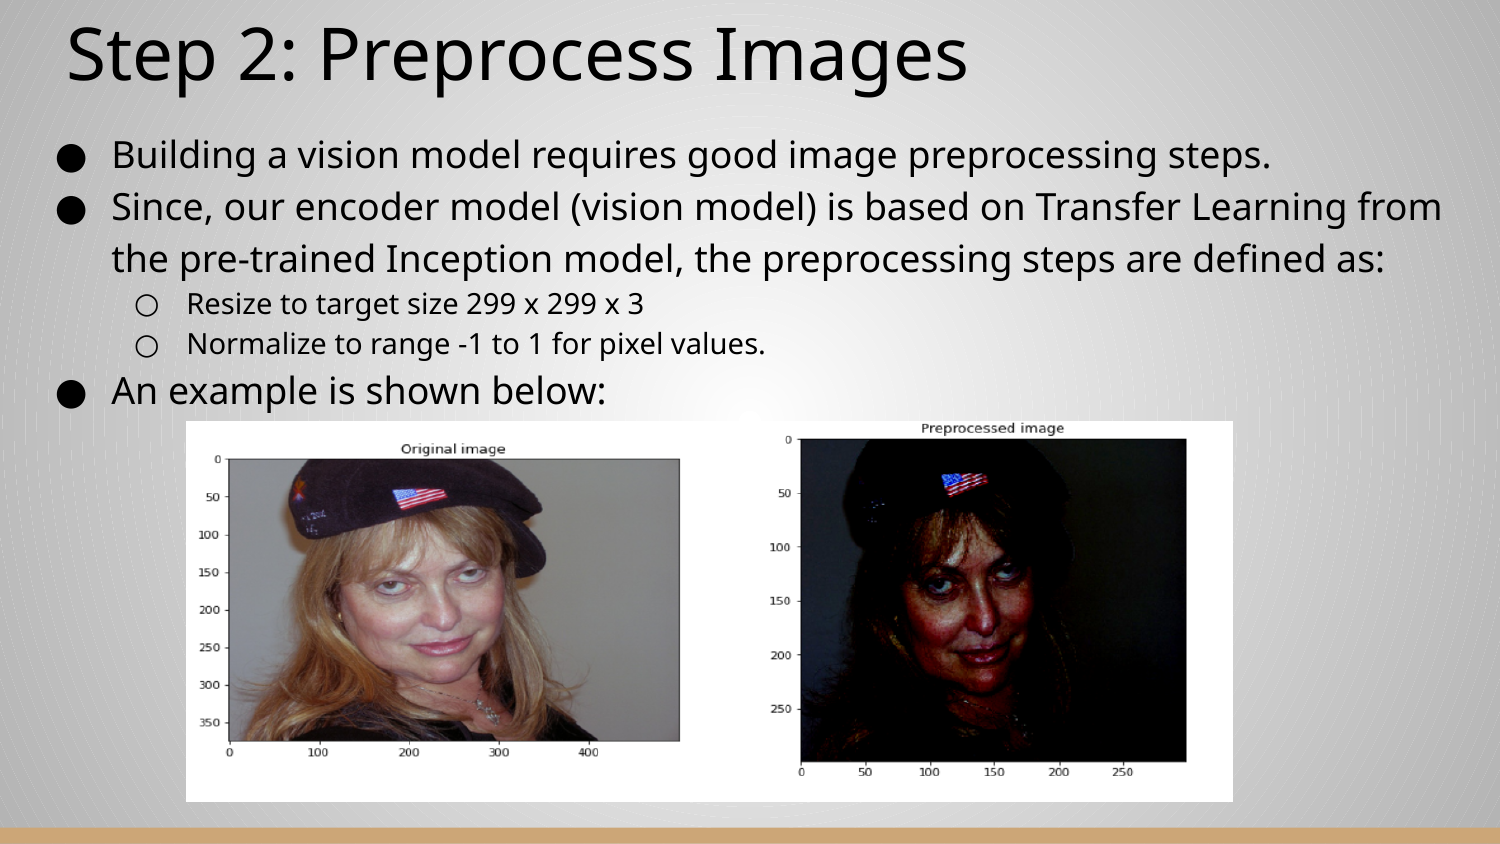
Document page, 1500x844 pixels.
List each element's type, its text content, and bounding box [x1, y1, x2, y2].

picture [186, 421, 1233, 803]
title Step 2: Preprocess Images [51, 15, 1449, 109]
list Building a vision model requires good image preprocessing steps. Since, our encoder model (vision model) is based on Transfer Learning from the pre-trained Inception model, the preprocessing steps are defined as: Resize to target size 299 x 299 x 3 Normalize to range -1 to 1 for pixel values. An example is shown below: [21, 109, 1500, 827]
